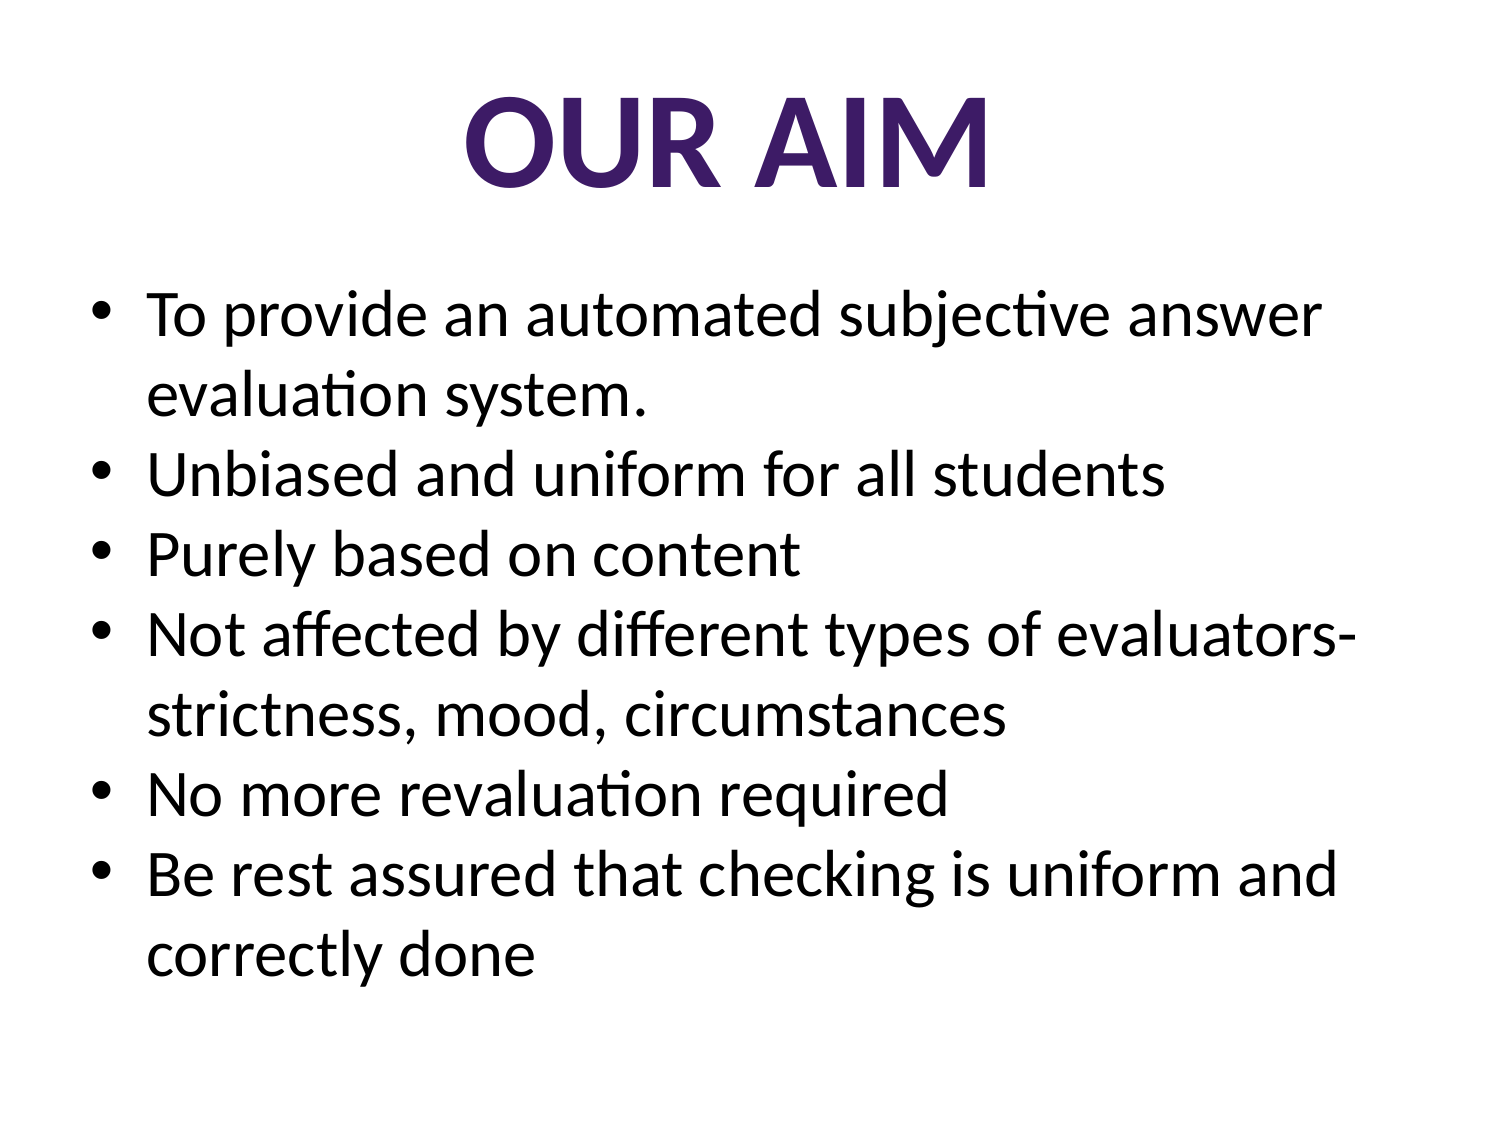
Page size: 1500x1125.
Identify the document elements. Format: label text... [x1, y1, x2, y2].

text_box Our aim [375, 42, 1083, 223]
text_box To provide an automated subjective answer evaluation system. Unbiased and uniform for all students Purely based on content Not affected by different types of evaluators-strictness, mood, circumstances No more revaluation required Be rest assured that checking is uniform and correctly done [75, 262, 1425, 1125]
